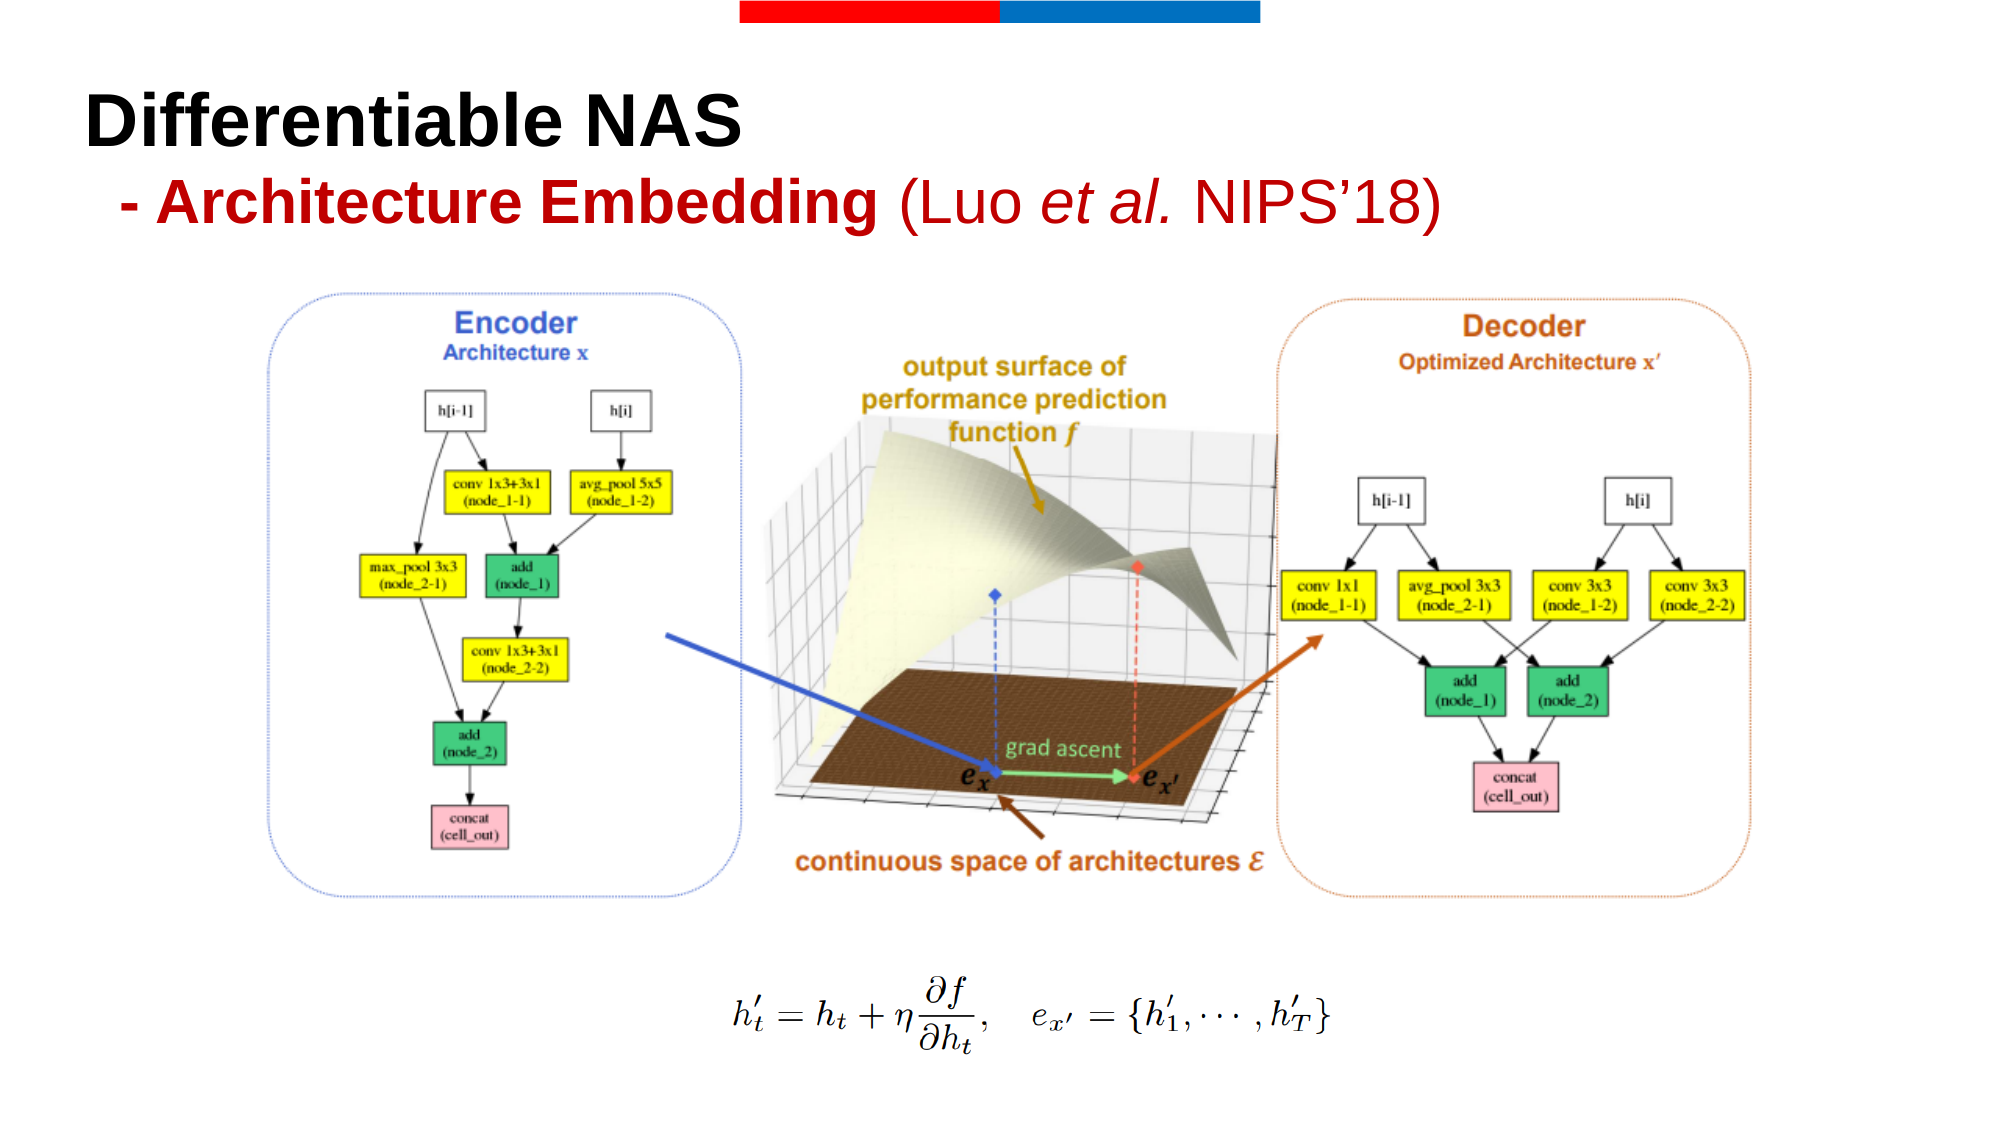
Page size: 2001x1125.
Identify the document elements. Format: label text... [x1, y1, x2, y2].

picture [723, 967, 1332, 1058]
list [227, 263, 1772, 913]
title Differentiable NAS - Architecture Embedding (Luo et al. NIPS’18) [71, 42, 1872, 265]
